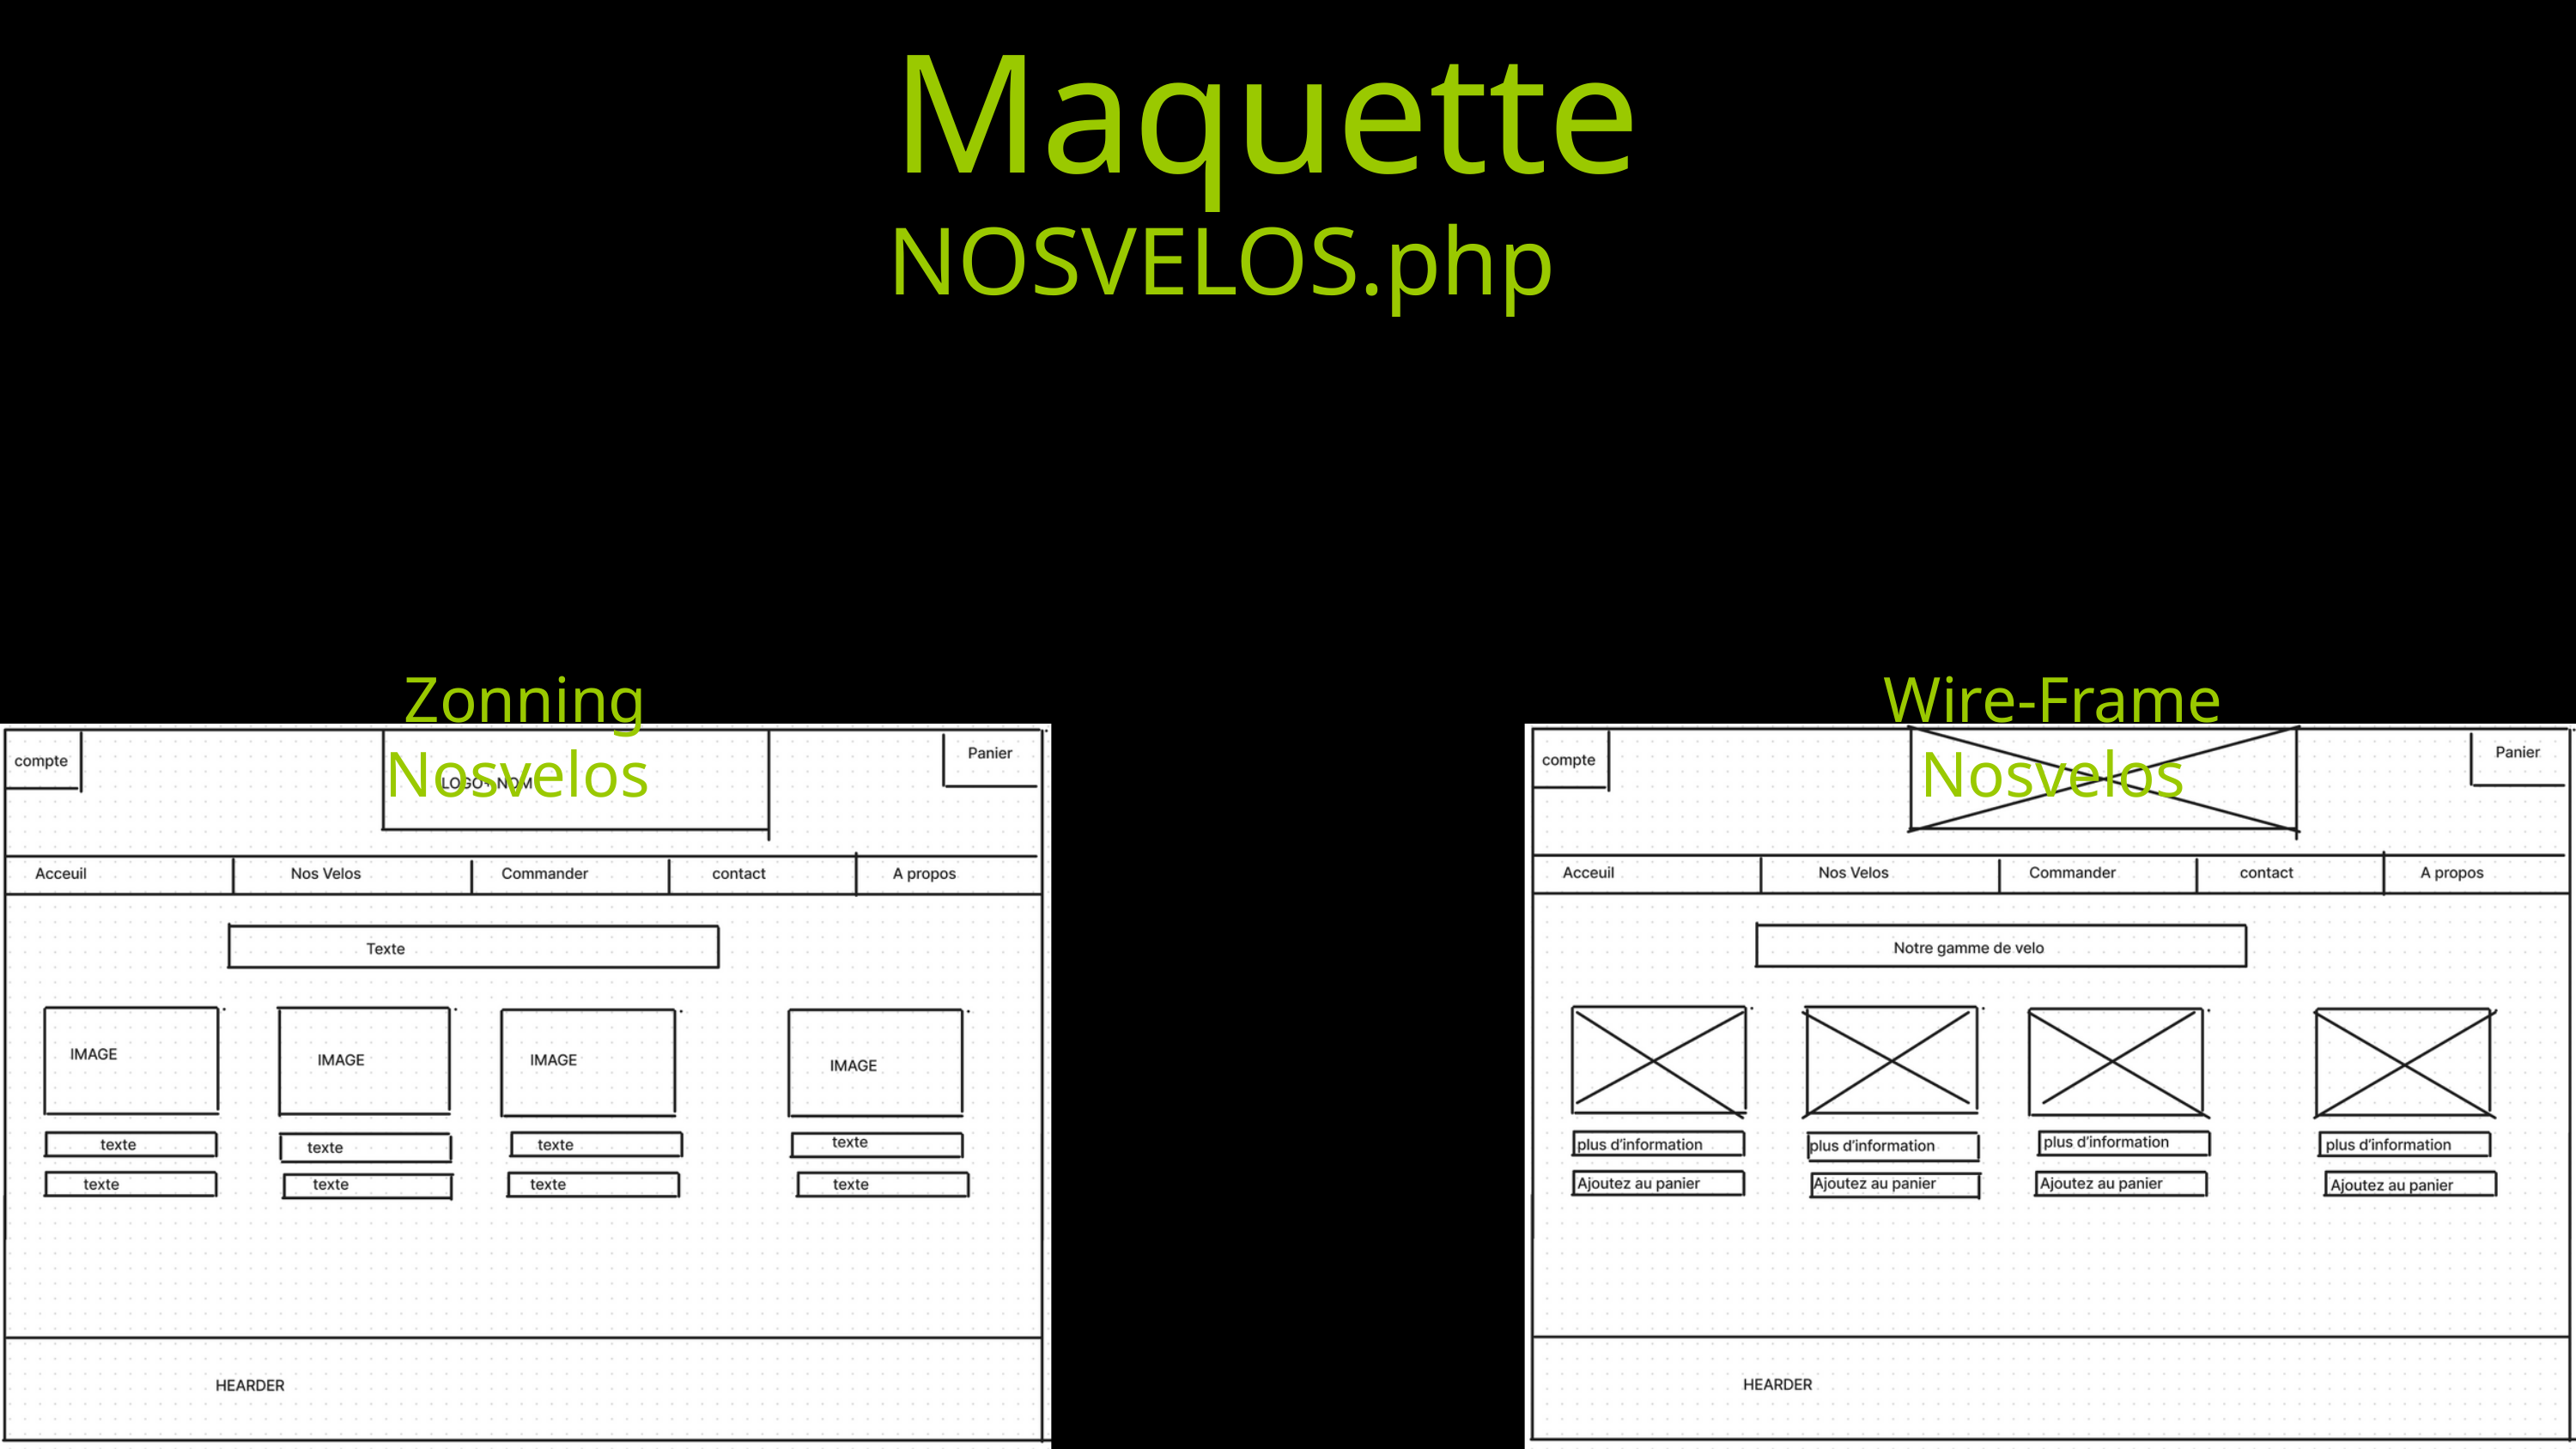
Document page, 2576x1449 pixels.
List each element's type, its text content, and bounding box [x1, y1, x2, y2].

text_box [0, 724, 1052, 1449]
text_box Wire-Frame Nosvelos [1756, 659, 2350, 809]
text_box Zonning Nosvelos [268, 659, 783, 809]
text_box Maquette [864, 0, 1712, 207]
text_box [1524, 724, 2576, 1449]
text_box NOSVELOS.php [873, 183, 1619, 313]
